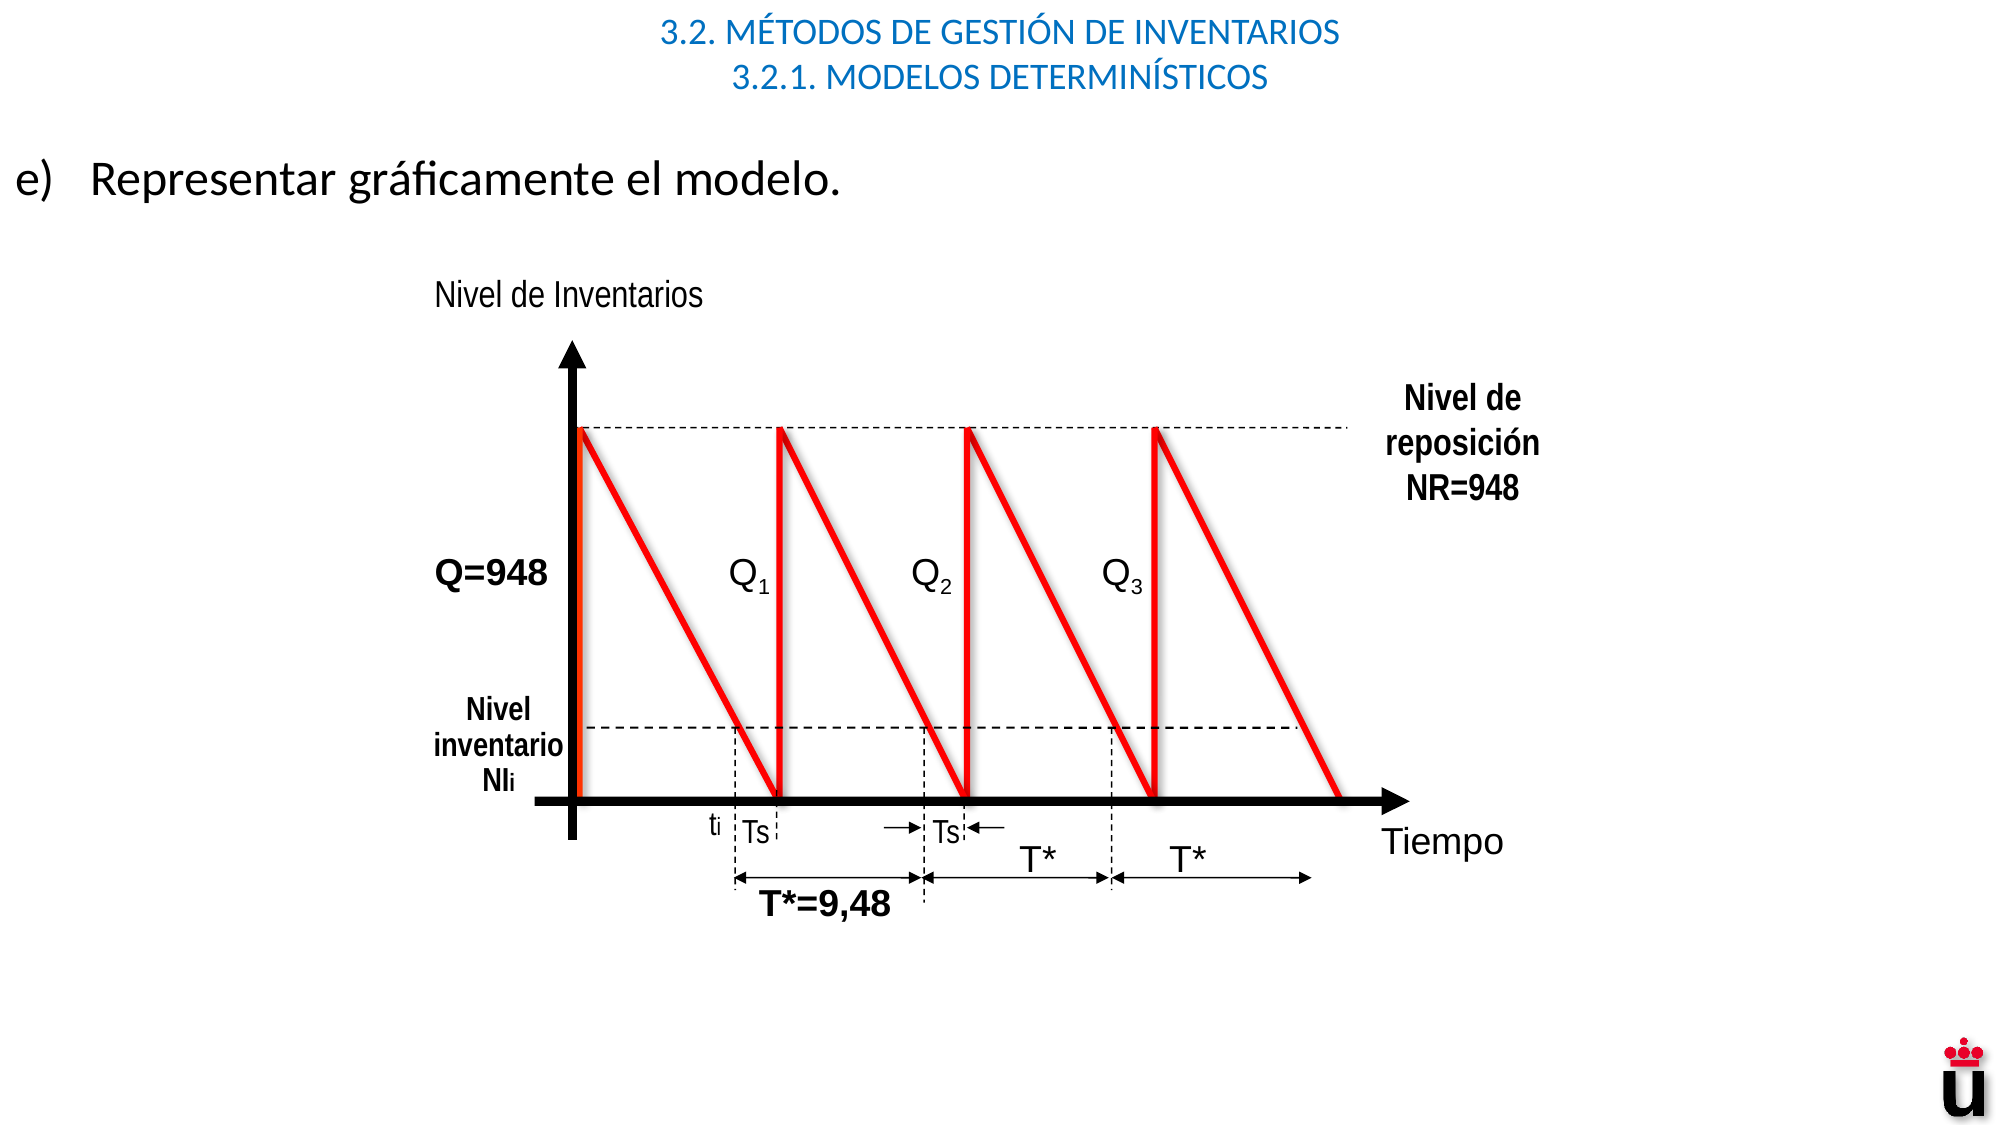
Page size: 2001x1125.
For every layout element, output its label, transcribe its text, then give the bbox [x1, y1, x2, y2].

text_box Q2 [896, 540, 984, 606]
text_box [883, 821, 922, 834]
text_box Nivel inventario NIi [589, 684, 593, 801]
text_box Tiempo [1366, 809, 1579, 870]
text_box T*=9,48 [747, 871, 908, 877]
text_box Q=948 [419, 540, 568, 600]
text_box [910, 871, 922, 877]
text_box Nivel inventario NIi [404, 684, 572, 807]
text_box T*=9,48 [744, 878, 922, 932]
text_box Q1 [714, 540, 802, 606]
text_box 3.2.1. MODELOS DETERMINÍSTICOS [0, 44, 2000, 105]
text_box T* [1004, 878, 1092, 888]
text_box Nivel de Inventarios [419, 262, 766, 323]
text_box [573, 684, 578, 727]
text_box Representar gráficamente el modelo. [0, 137, 2000, 213]
text_box Ts [917, 802, 981, 858]
text_box [966, 821, 1005, 834]
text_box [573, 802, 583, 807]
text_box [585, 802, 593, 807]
text_box Q3 [1086, 540, 1175, 606]
text_box Nivel de reposición NR=948 [1347, 365, 1579, 515]
text_box [733, 871, 921, 884]
text_box [757, 795, 1410, 808]
text_box T* [1004, 827, 1092, 877]
text_box T* [1154, 878, 1242, 888]
text_box [1111, 871, 1312, 884]
text_box ti [694, 795, 757, 850]
text_box 3.2. MÉTODOS DE GESTIÓN DE INVENTARIOS [0, 0, 2000, 44]
text_box Nivel inventario NIi [573, 728, 579, 801]
picture [1918, 1031, 2000, 1125]
text_box T* [1154, 827, 1242, 877]
text_box [566, 340, 579, 840]
text_box [921, 871, 1109, 884]
text_box Ts [727, 802, 790, 858]
